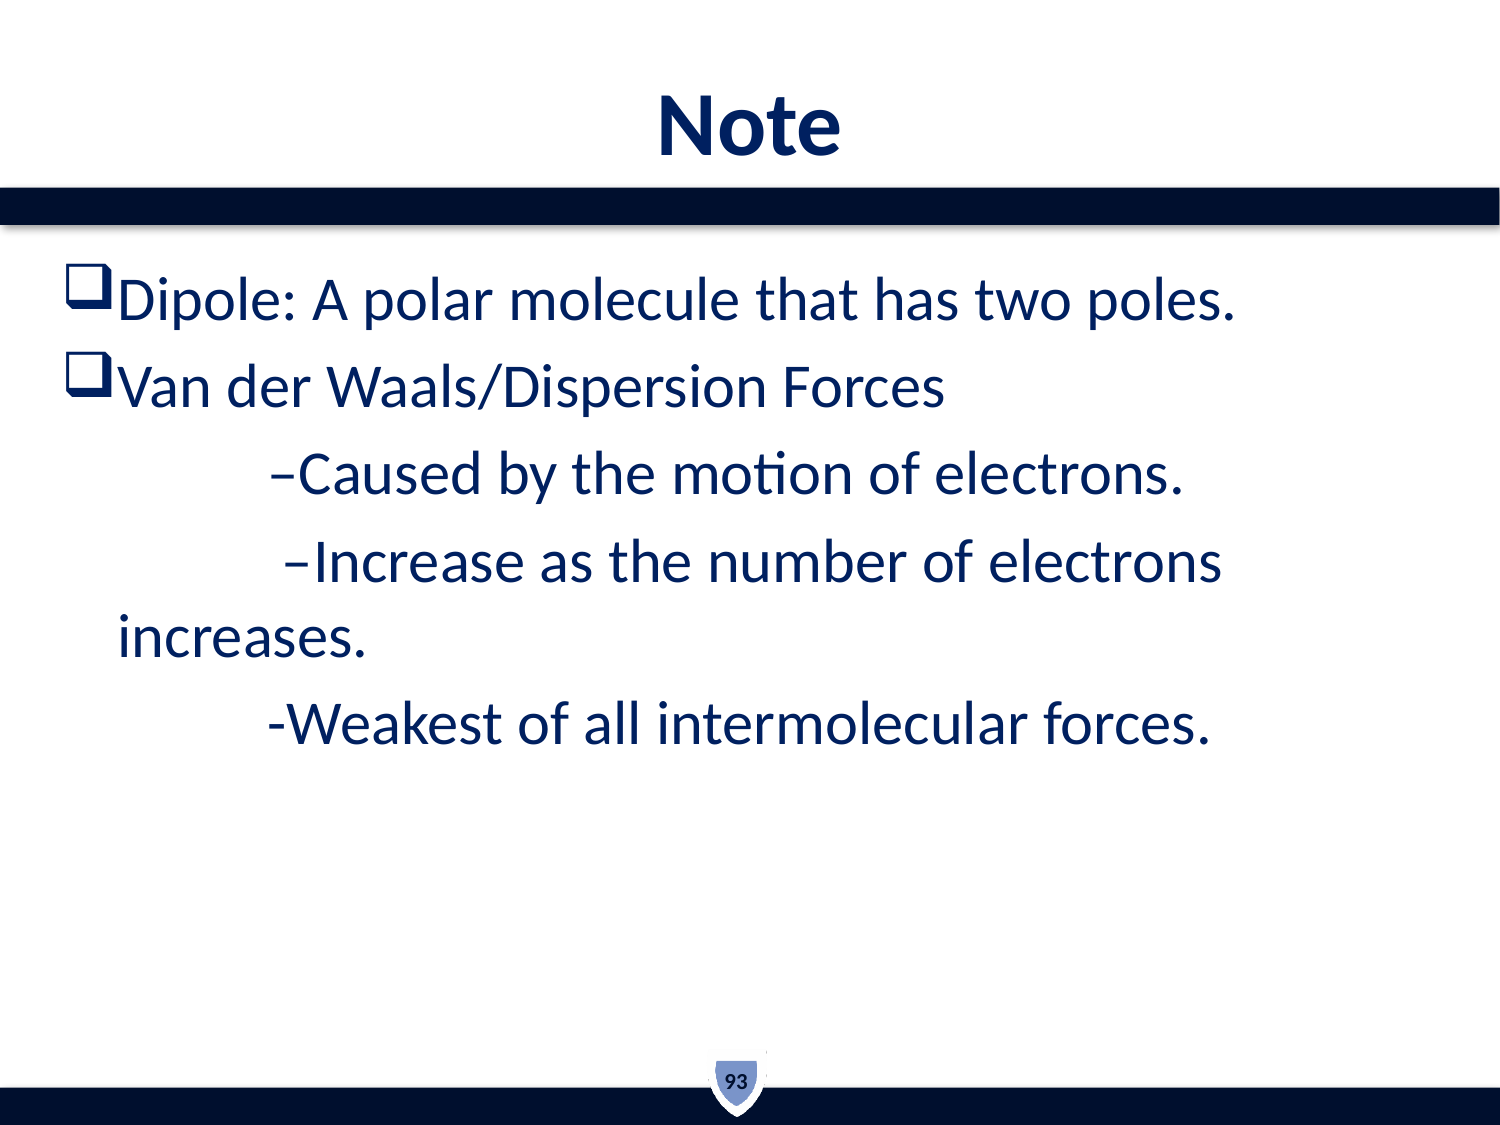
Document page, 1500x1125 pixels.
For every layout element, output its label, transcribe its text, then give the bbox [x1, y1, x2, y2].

list Dipole: A polar molecule that has two poles. Van der Waals/Dispersion Forces –Caused by the motion of electrons. –Increase as the number of electrons increases. -Weakest of all intermolecular forces. [27, 249, 1464, 764]
slide_number 93 [704, 1050, 768, 1110]
title Note [75, 24, 1425, 213]
picture [706, 1110, 767, 1117]
